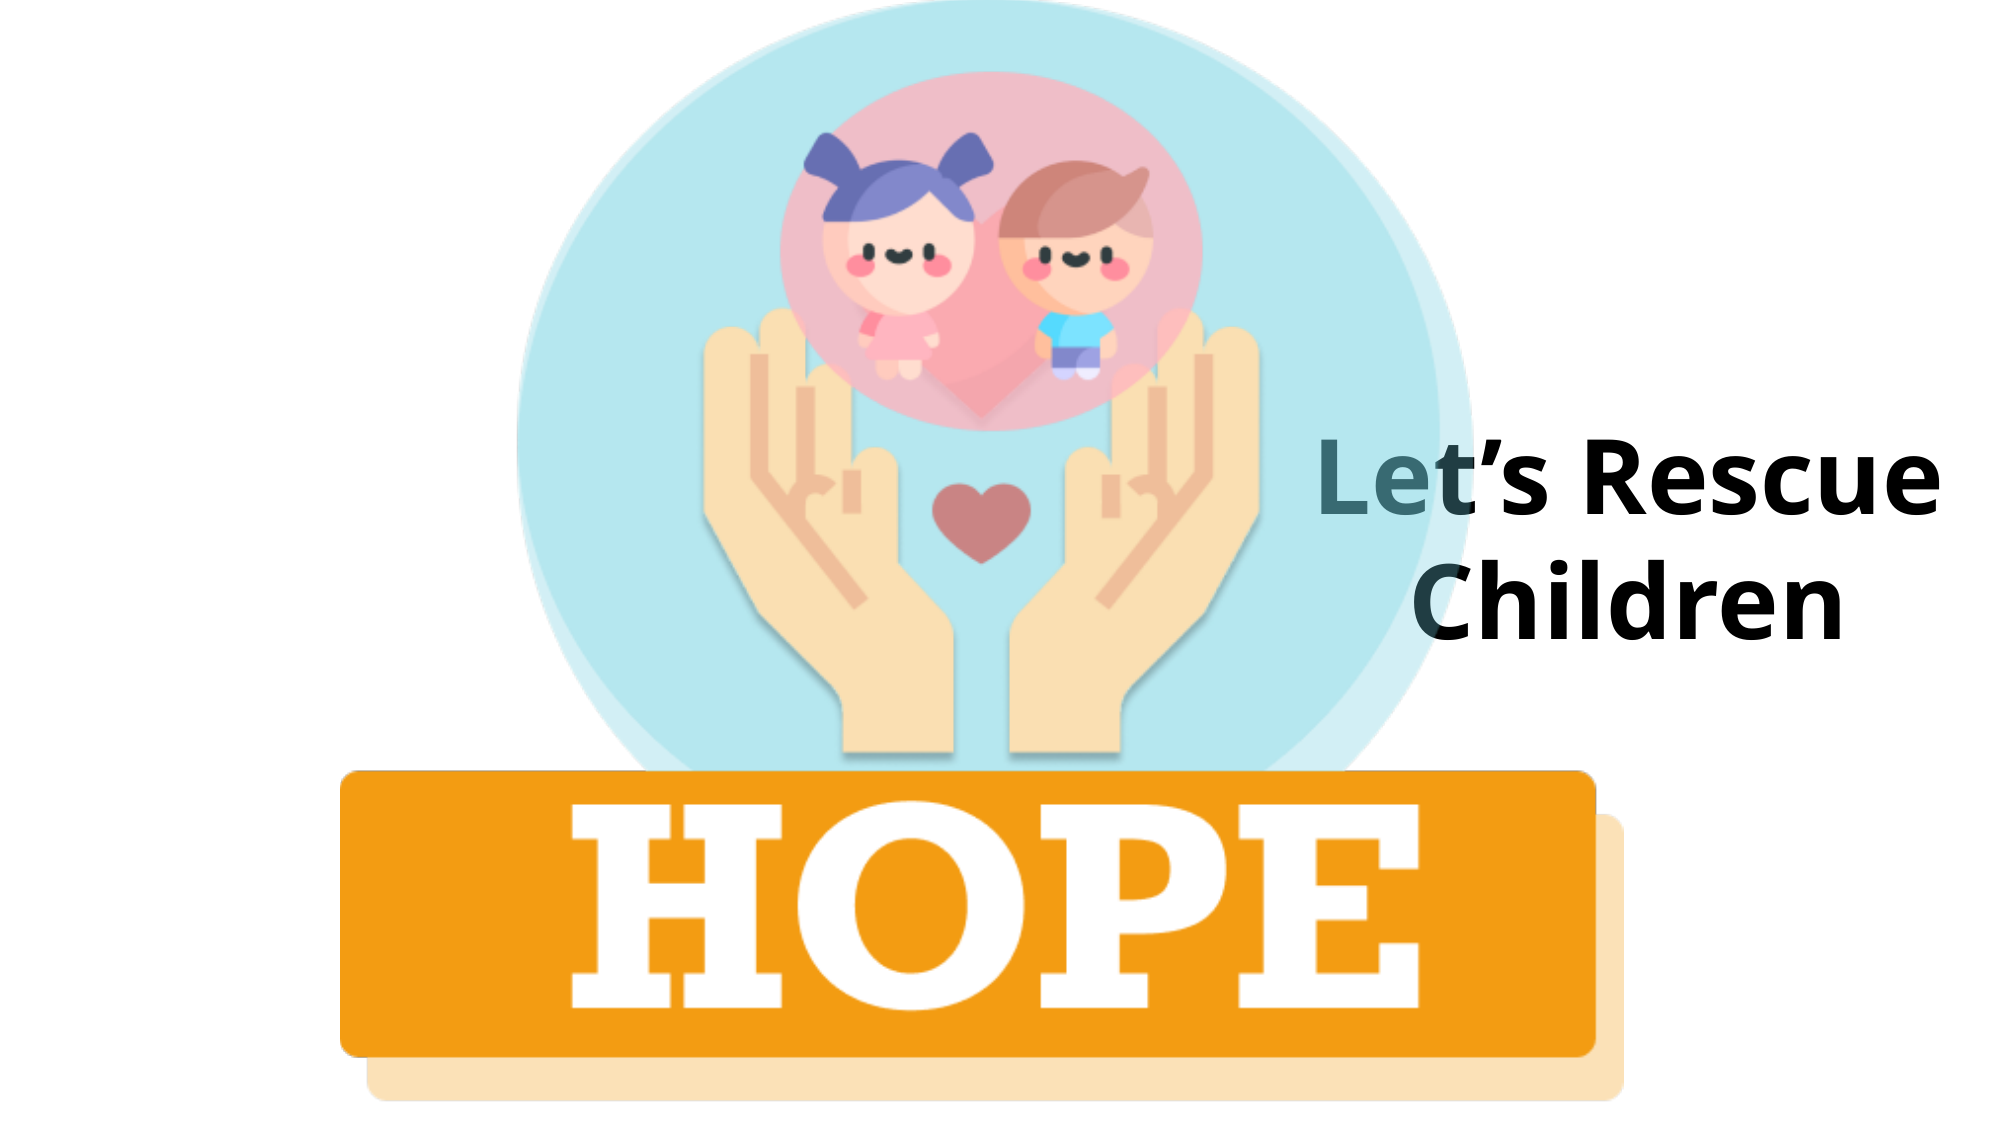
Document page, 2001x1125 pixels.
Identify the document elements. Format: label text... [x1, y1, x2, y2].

text_box Let’s Rescue Children [1624, 431, 1987, 640]
picture [340, 0, 1624, 1125]
